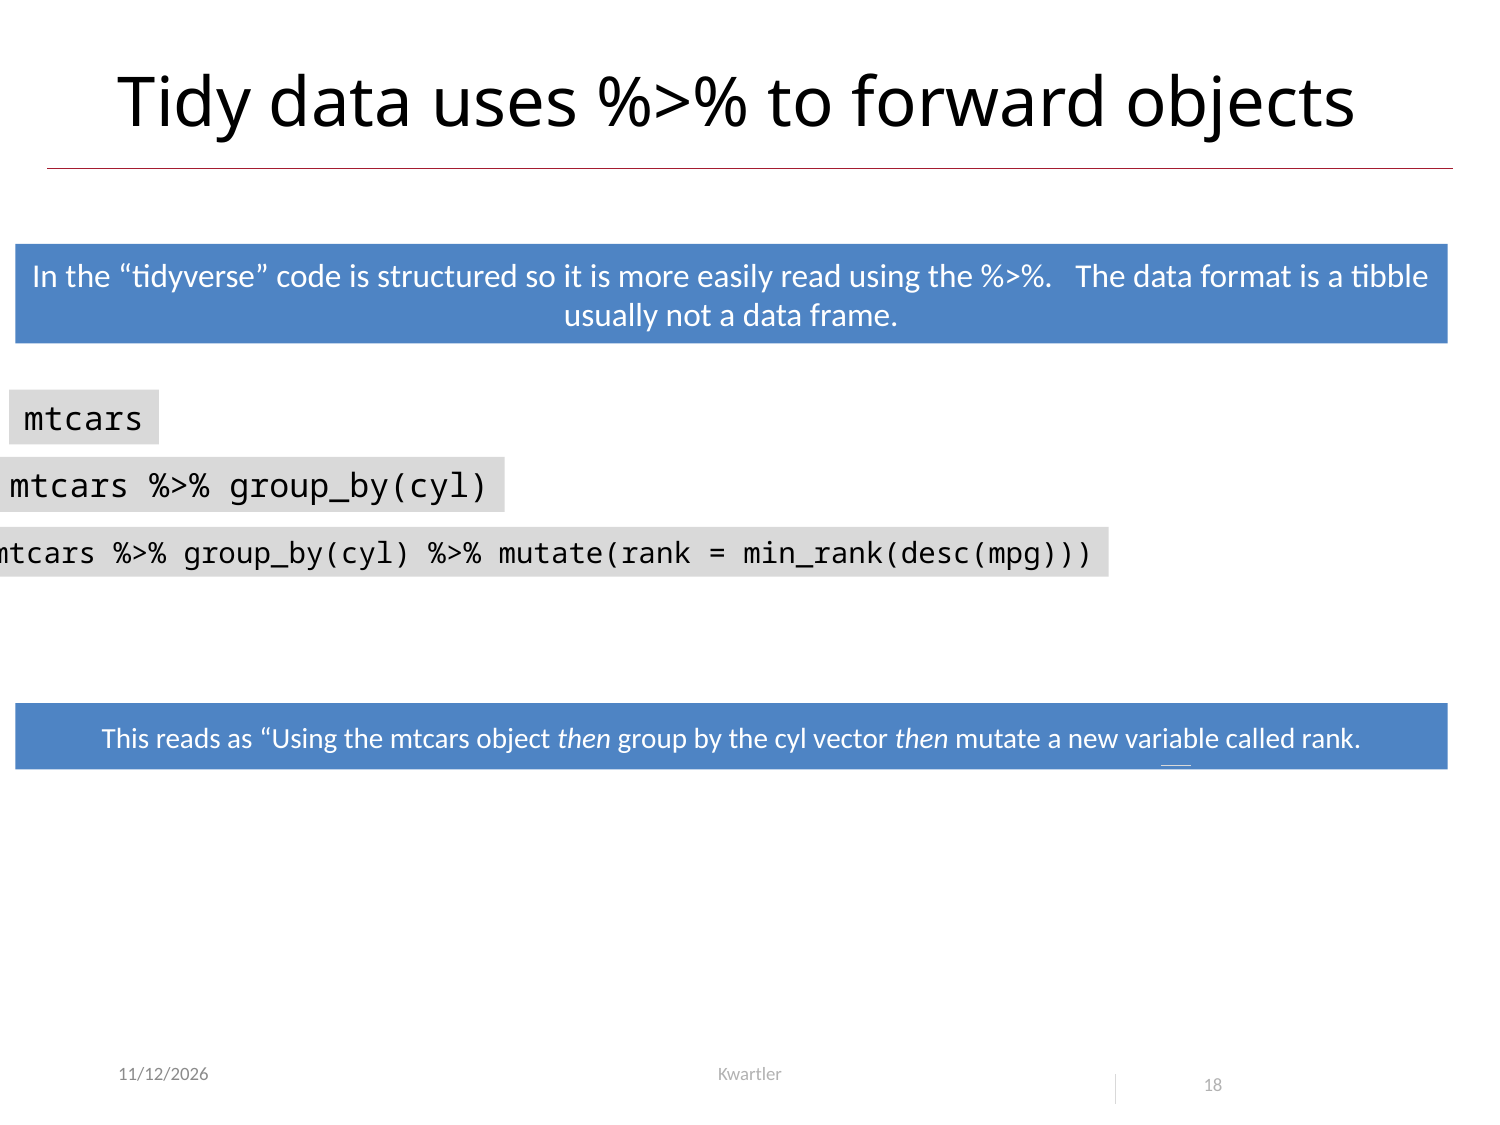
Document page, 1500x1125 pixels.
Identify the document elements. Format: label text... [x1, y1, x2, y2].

text_box This reads as “Using the mtcars object then group by the cyl vector then mutate a new variable called rank. [15, 703, 1448, 770]
text_box mtcars %>% group_by(cyl) %>% mutate(rank = min_rank(desc(mpg))) [0, 526, 1109, 577]
text_box mtcars %>% group_by(cyl) [0, 456, 505, 512]
footer Kwartler [496, 1042, 1004, 1103]
title Tidy data uses %>% to forward objects [103, 59, 1397, 157]
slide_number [103, 1042, 441, 1103]
slide_number 18 [1188, 1042, 1330, 1103]
text_box In the “tidyverse” code is structured so it is more easily read using the %>%. The data format is a tibble usually not a data frame. [15, 243, 1448, 344]
text_box mtcars [9, 389, 159, 445]
